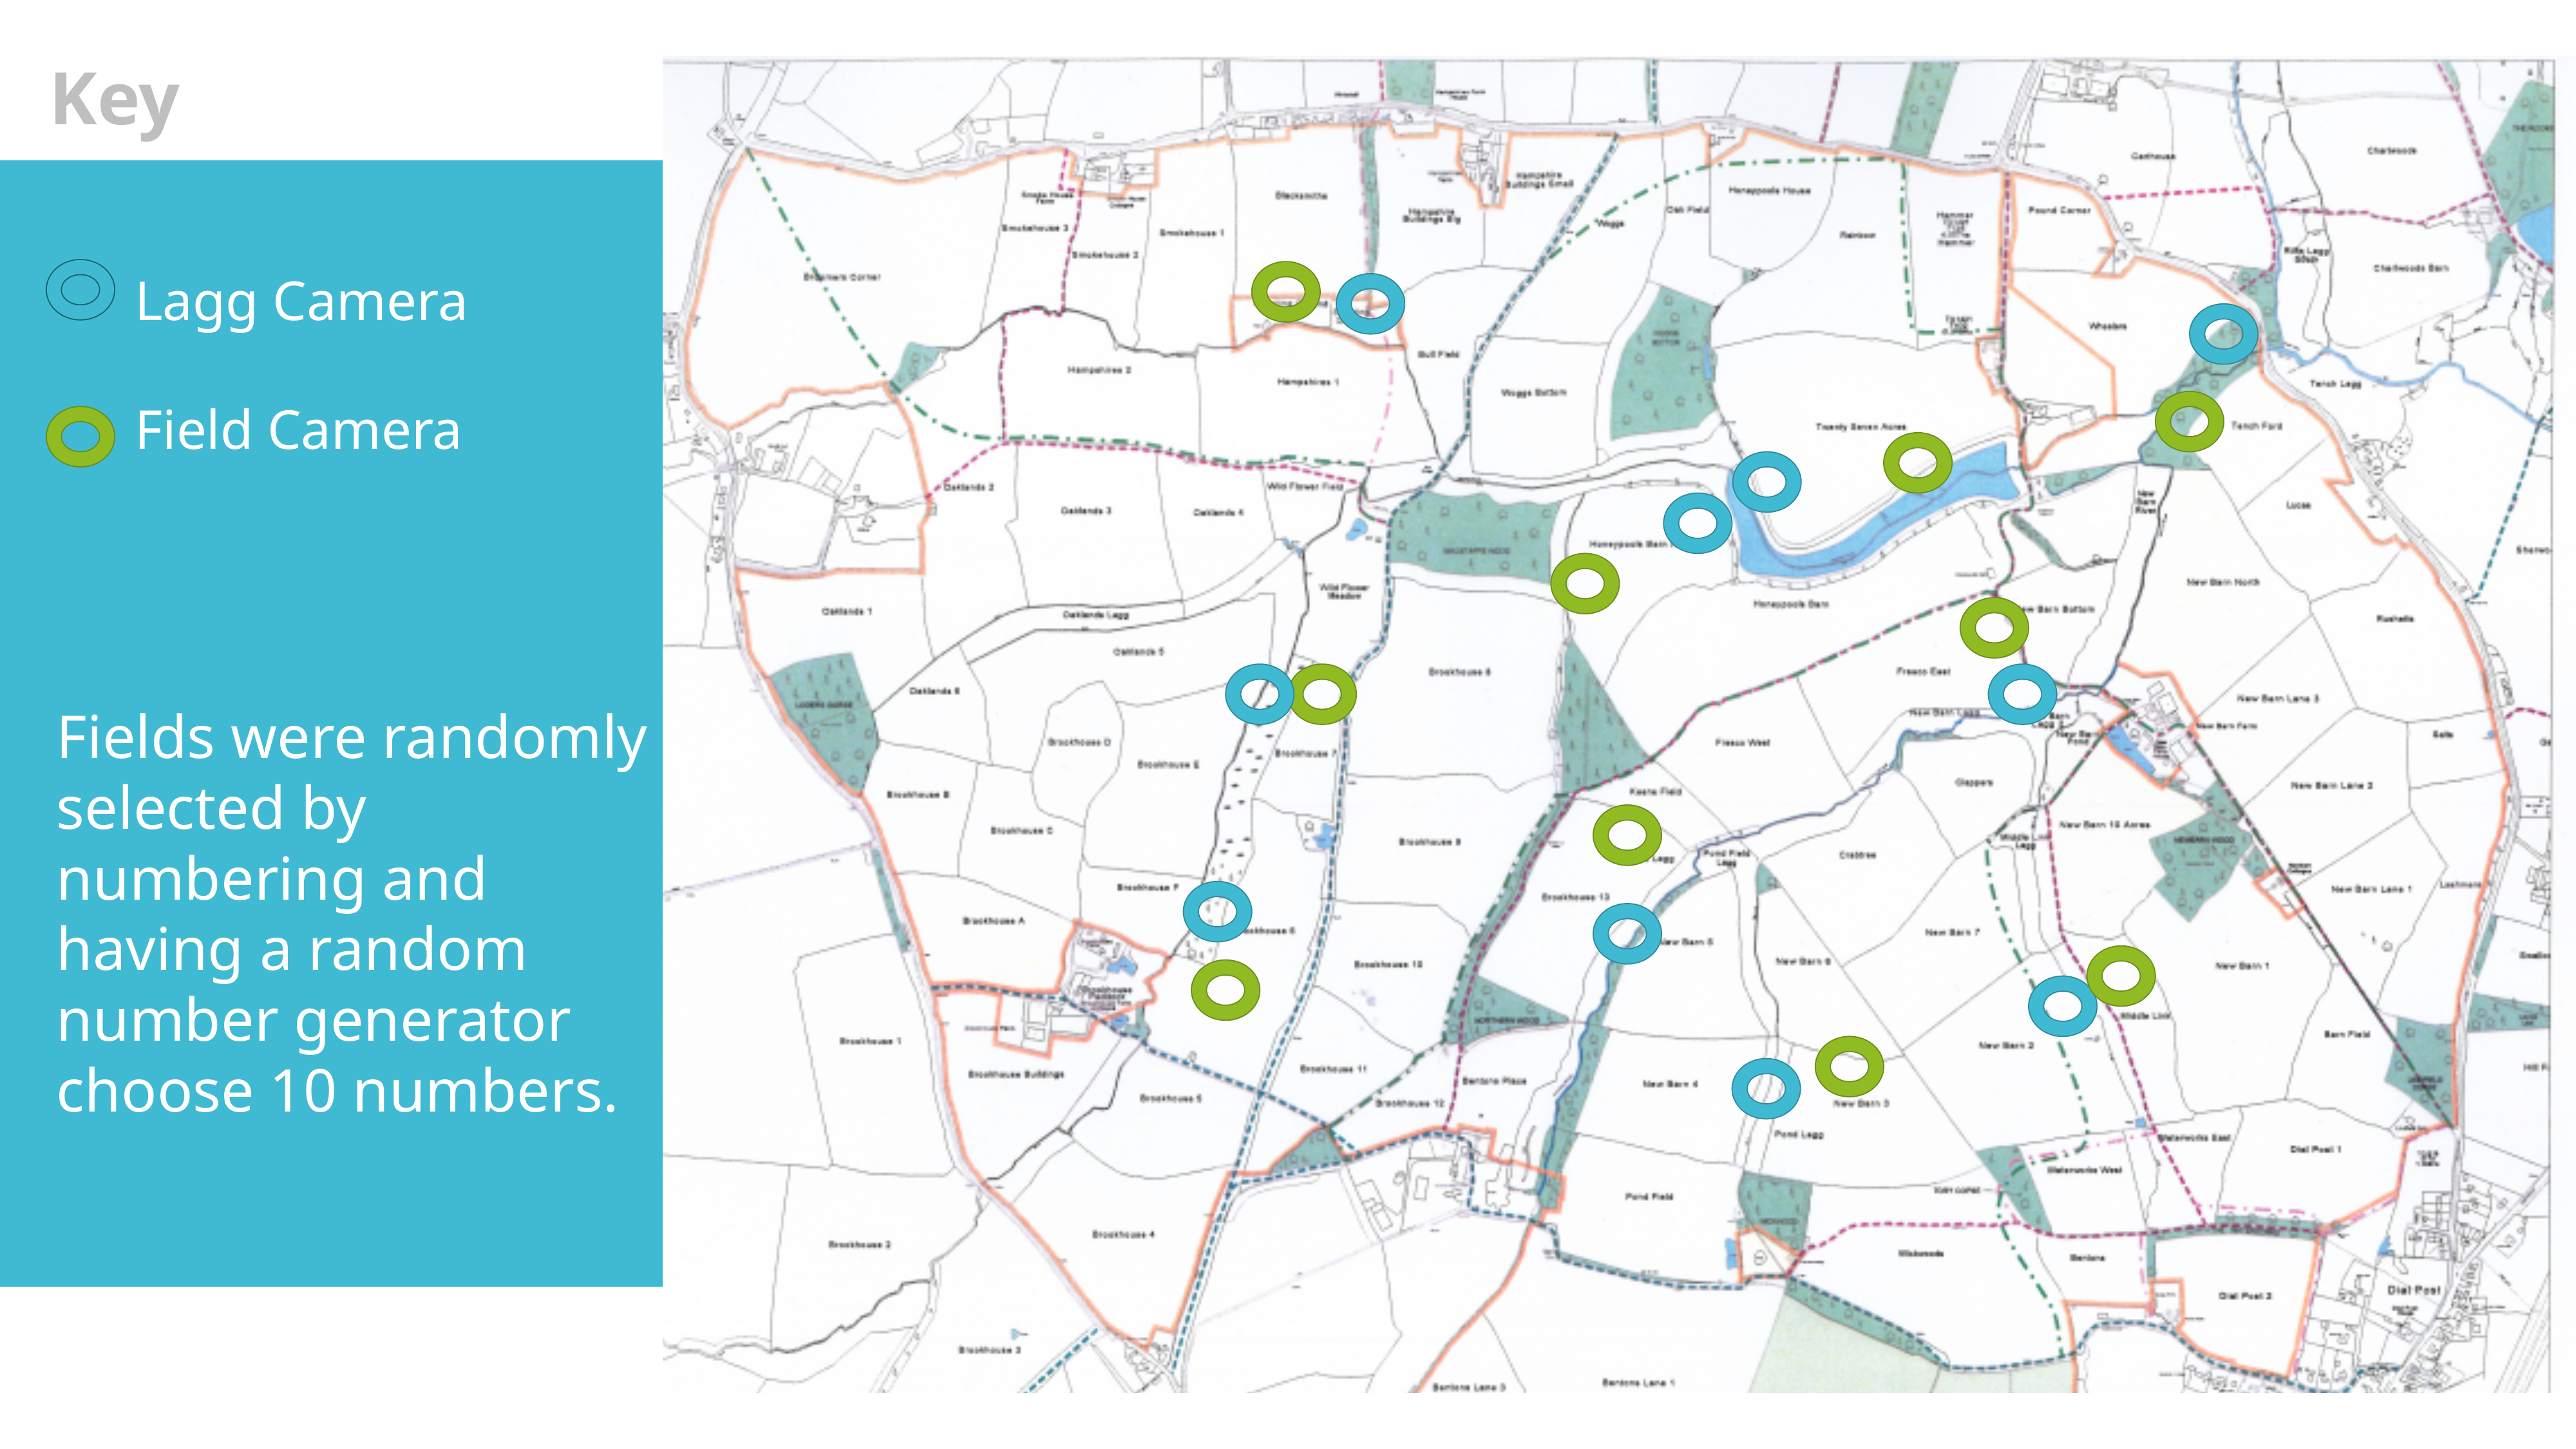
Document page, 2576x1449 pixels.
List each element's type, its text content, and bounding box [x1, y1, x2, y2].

picture [662, 56, 2576, 1393]
text_box [45, 259, 115, 321]
text_box [45, 406, 115, 468]
text_box Lagg Camera Field Camera [125, 261, 478, 465]
text_box Fields were randomly selected by numbering and having a random number generator choose 10 numbers. [47, 694, 661, 1129]
text_box Key [39, 47, 190, 144]
